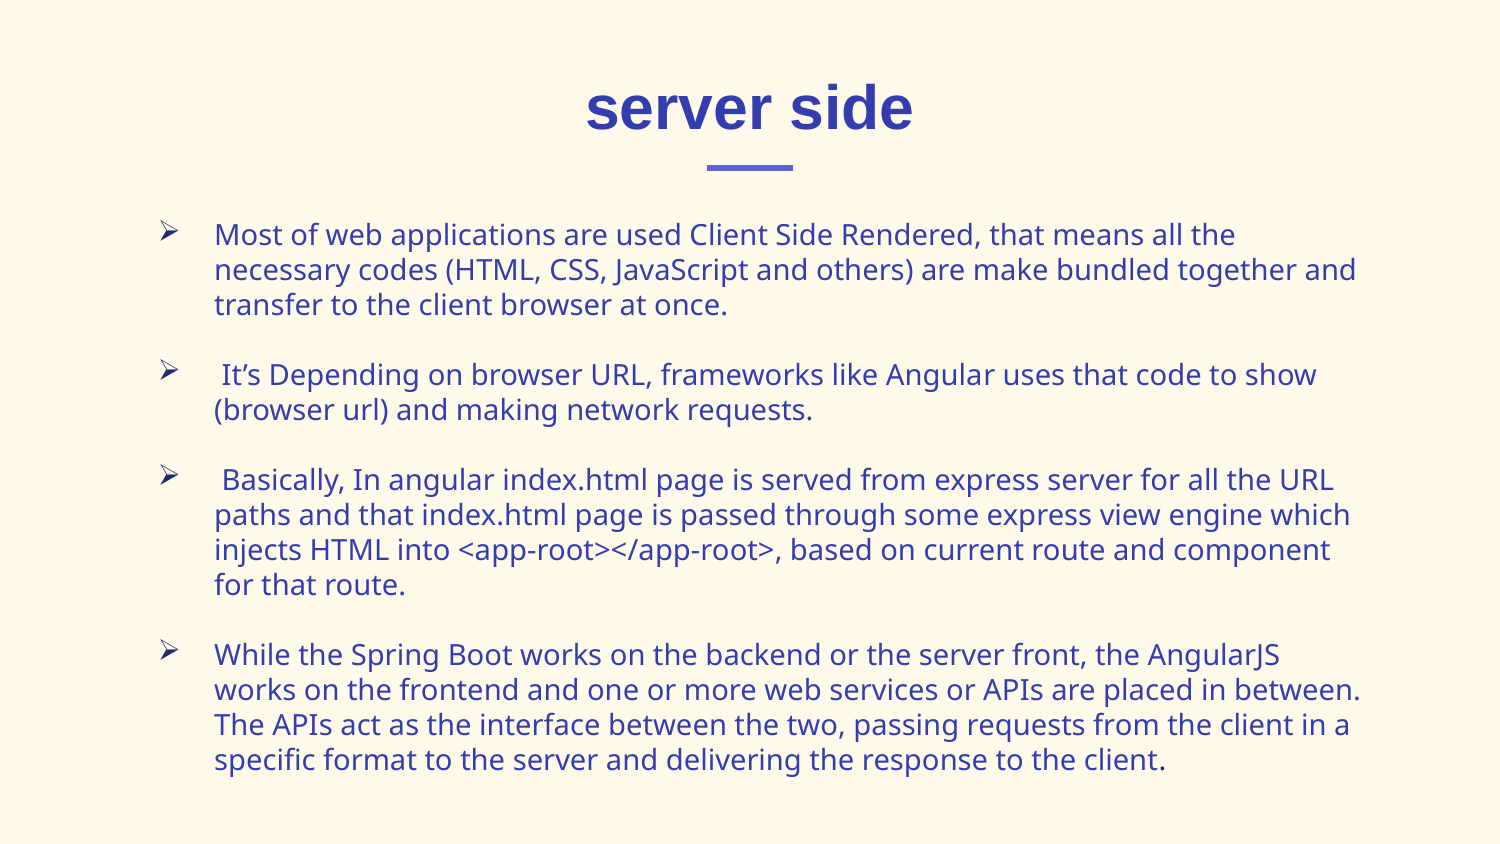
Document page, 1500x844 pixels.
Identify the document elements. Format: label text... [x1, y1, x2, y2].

list Most of web applications are used Client Side Rendered, that means all the necessary codes (HTML, CSS, JavaScript and others) are make bundled together and transfer to the client browser at once. It’s Depending on browser URL, frameworks like Angular uses that code to show (browser url) and making network requests. Basically, In angular index.html page is served from express server for all the URL paths and that index.html page is passed through some express view engine which injects HTML into <app-root></app-root>, based on current route and component for that route. While the Spring Boot works on the backend or the server front, the AngularJS works on the frontend and one or more web services or APIs are placed in between. The APIs act as the interface between the two, passing requests from the client in a specific format to the server and delivering the response to the client. [116, 201, 1383, 762]
title server side [116, 33, 1383, 157]
